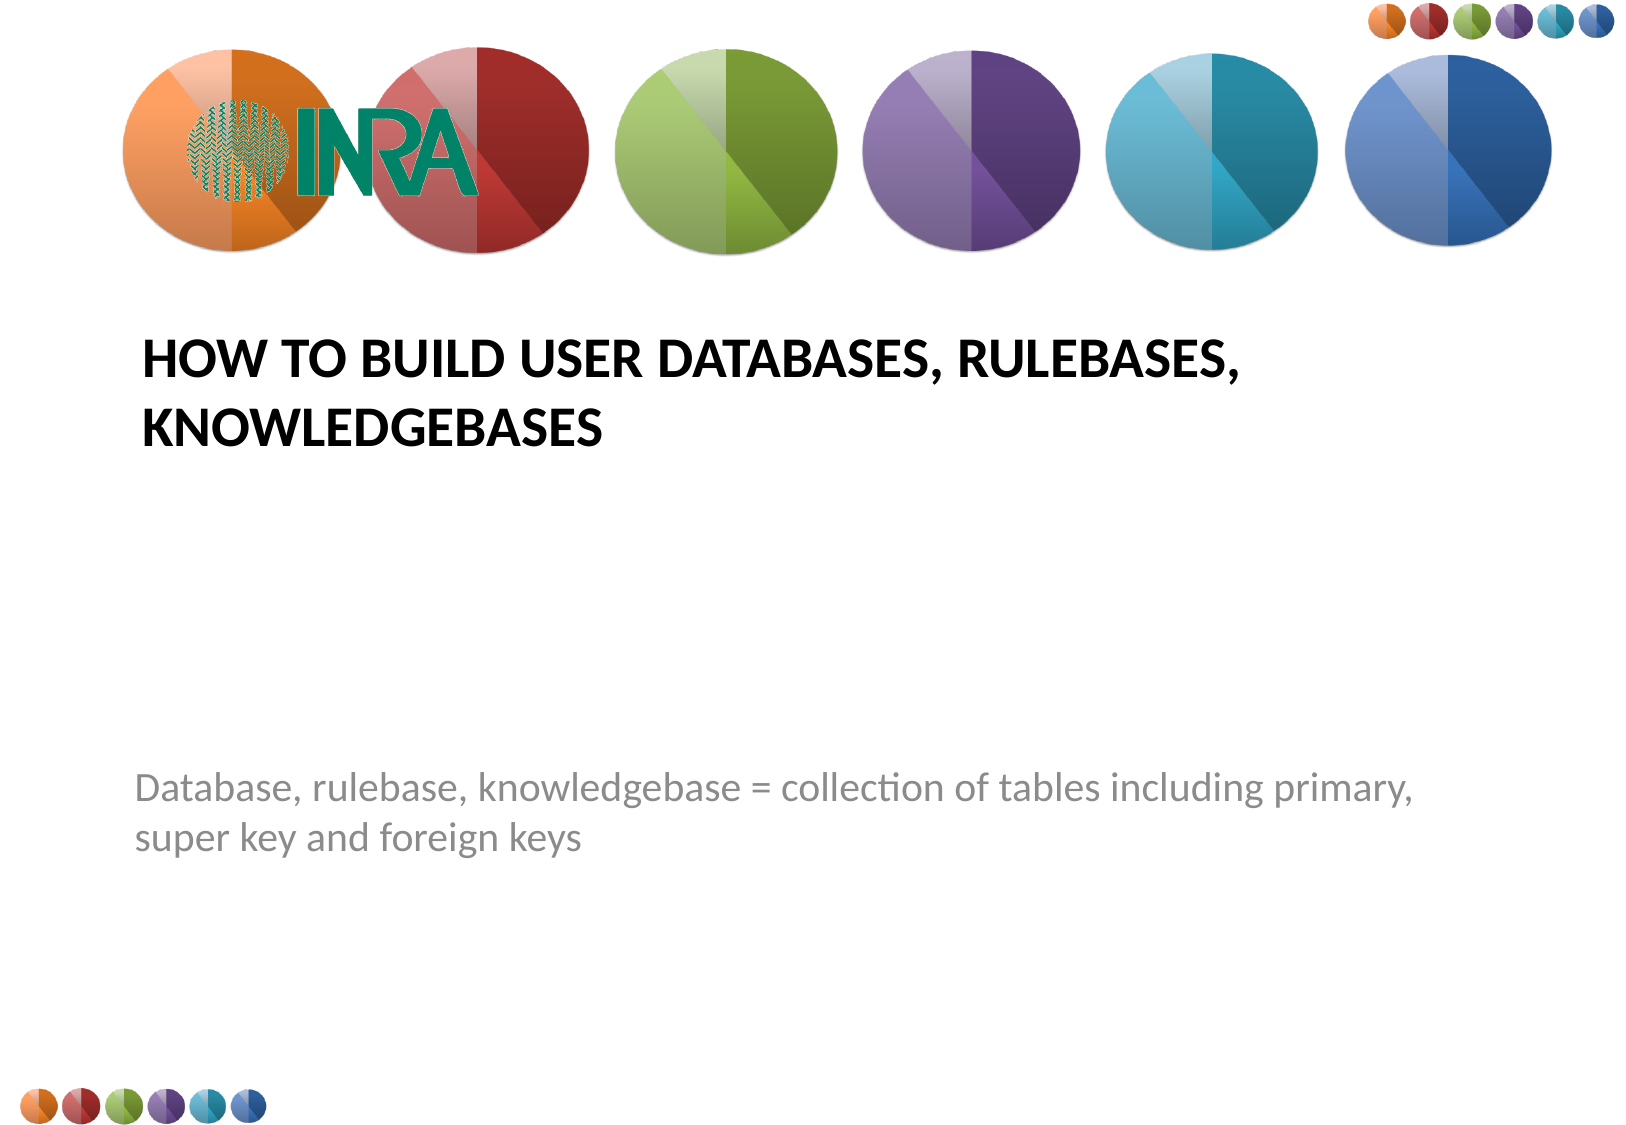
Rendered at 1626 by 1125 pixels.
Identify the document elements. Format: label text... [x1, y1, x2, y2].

picture [117, 43, 594, 258]
picture [856, 45, 1084, 257]
picture [19, 1087, 267, 1125]
picture [1367, 2, 1615, 40]
picture [1099, 50, 1322, 252]
picture [609, 42, 841, 260]
picture [1337, 52, 1557, 249]
title HOW TO BUILD USER DATABASES, RULEBASES, KNOWLEDGEBASES [127, 312, 1509, 537]
list Database, rulebase, knowledgebase = collection of tables including primary, super key and foreign keys [119, 621, 1501, 868]
